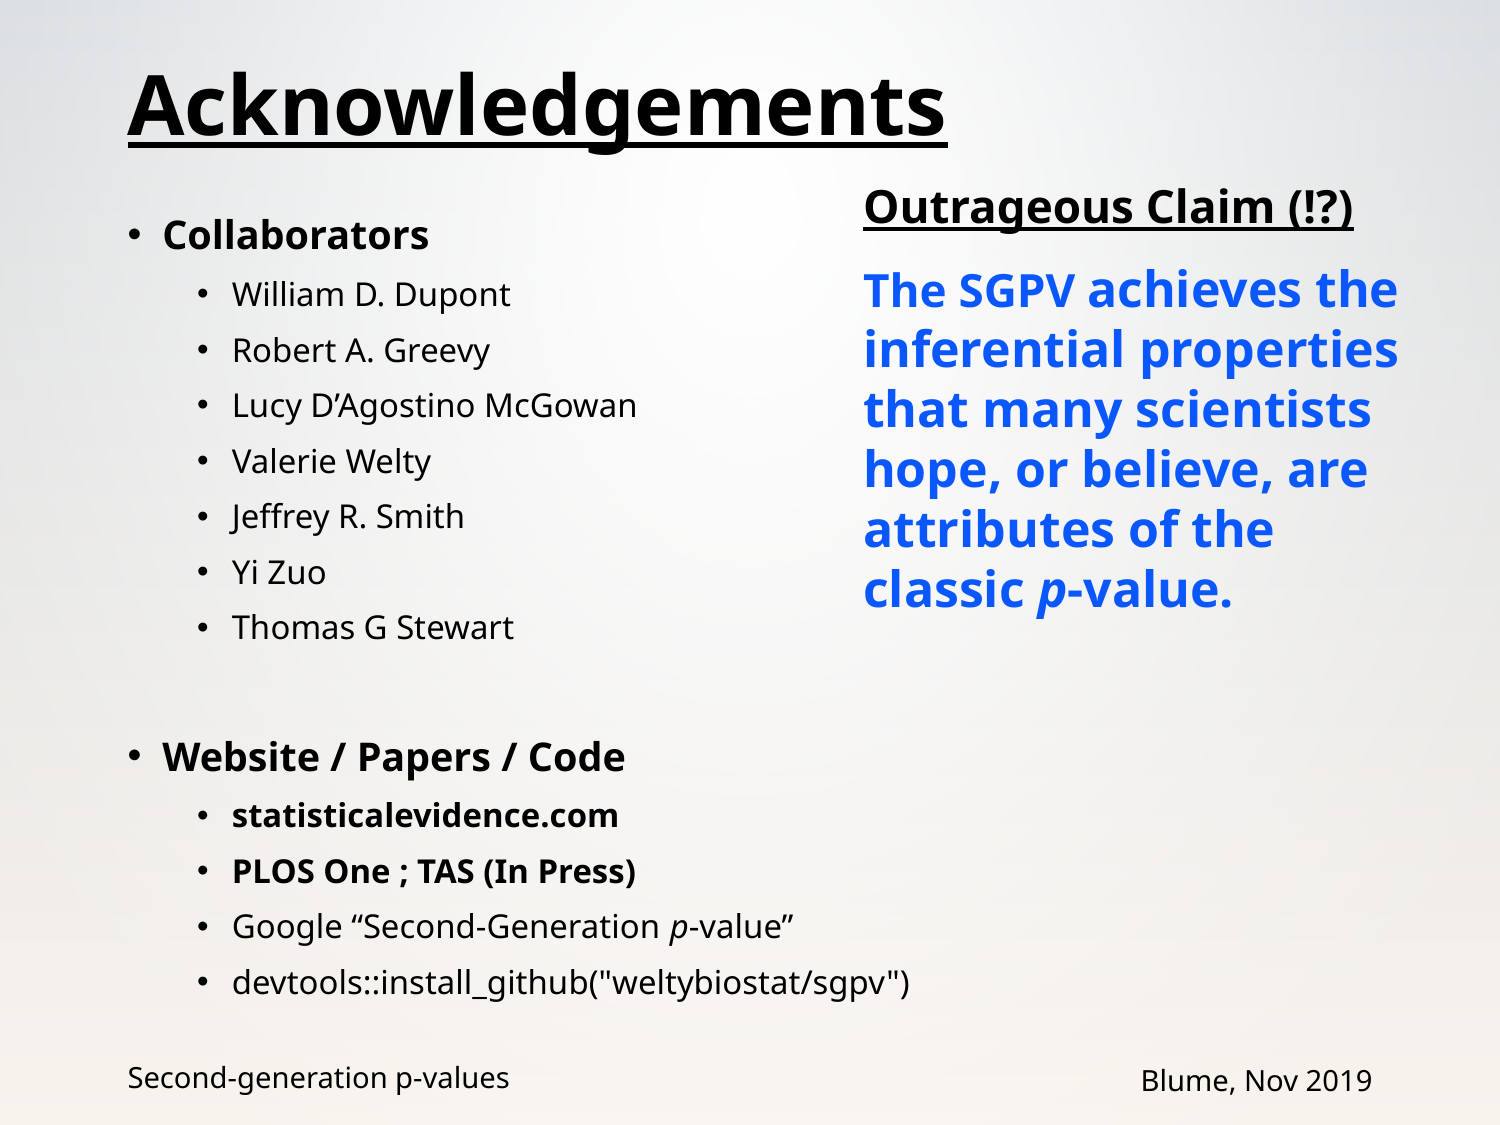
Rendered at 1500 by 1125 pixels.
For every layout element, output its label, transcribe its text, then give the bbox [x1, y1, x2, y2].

text_box Outrageous Claim (!?) The SGPV achieves the inferential properties that many scientists hope, or believe, are attributes of the classic p-value. [848, 170, 1431, 726]
picture [0, 0, 1500, 1125]
title Acknowledgements [112, 37, 1388, 180]
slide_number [1004, 1049, 1388, 1110]
list Collaborators William D. Dupont Robert A. Greevy Lucy D’Agostino McGowan Valerie Welty Jeffrey R. Smith Yi Zuo Thomas G Stewart Website / Papers / Code statisticalevidence.com PLOS One ; TAS (In Press) Google “Second-Generation p-value” devtools::install_github("weltybiostat/sgpv") [112, 193, 1267, 1014]
footer Second-generation p-values [112, 1049, 915, 1110]
